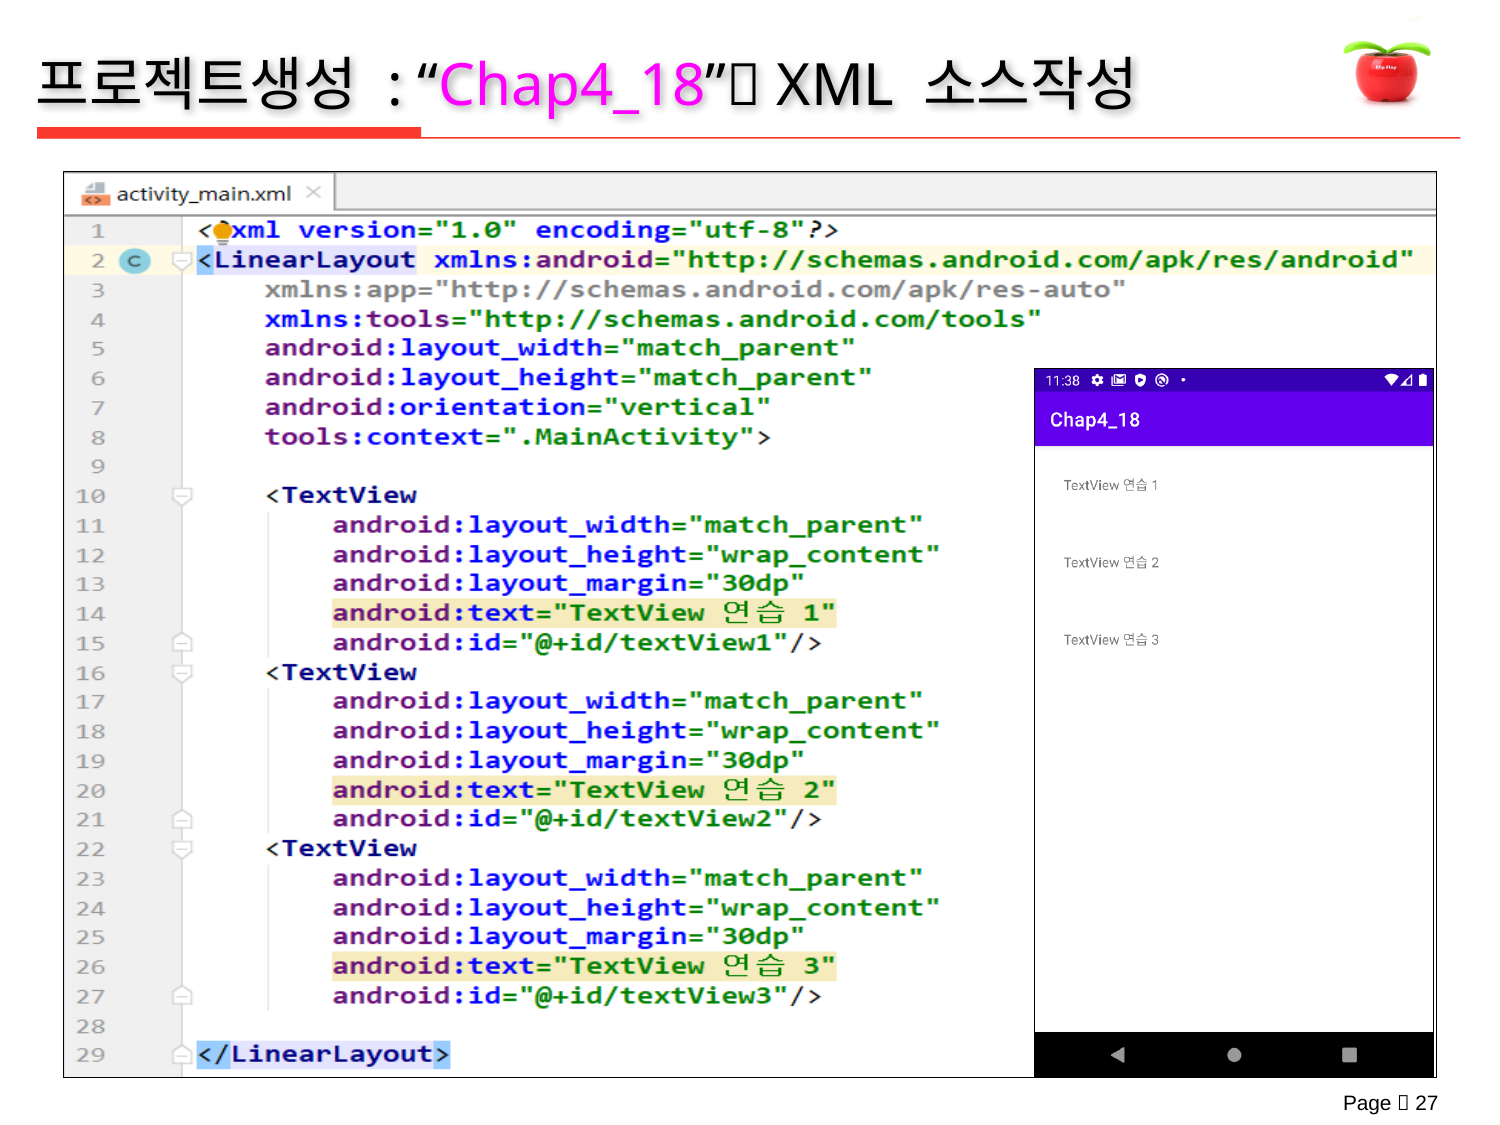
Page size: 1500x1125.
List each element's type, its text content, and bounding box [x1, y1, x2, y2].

picture [1339, 16, 1434, 111]
title 프로젝트생성 : “Chap4_18” XML 소스작성 [35, 47, 1434, 142]
picture [63, 171, 1437, 1078]
